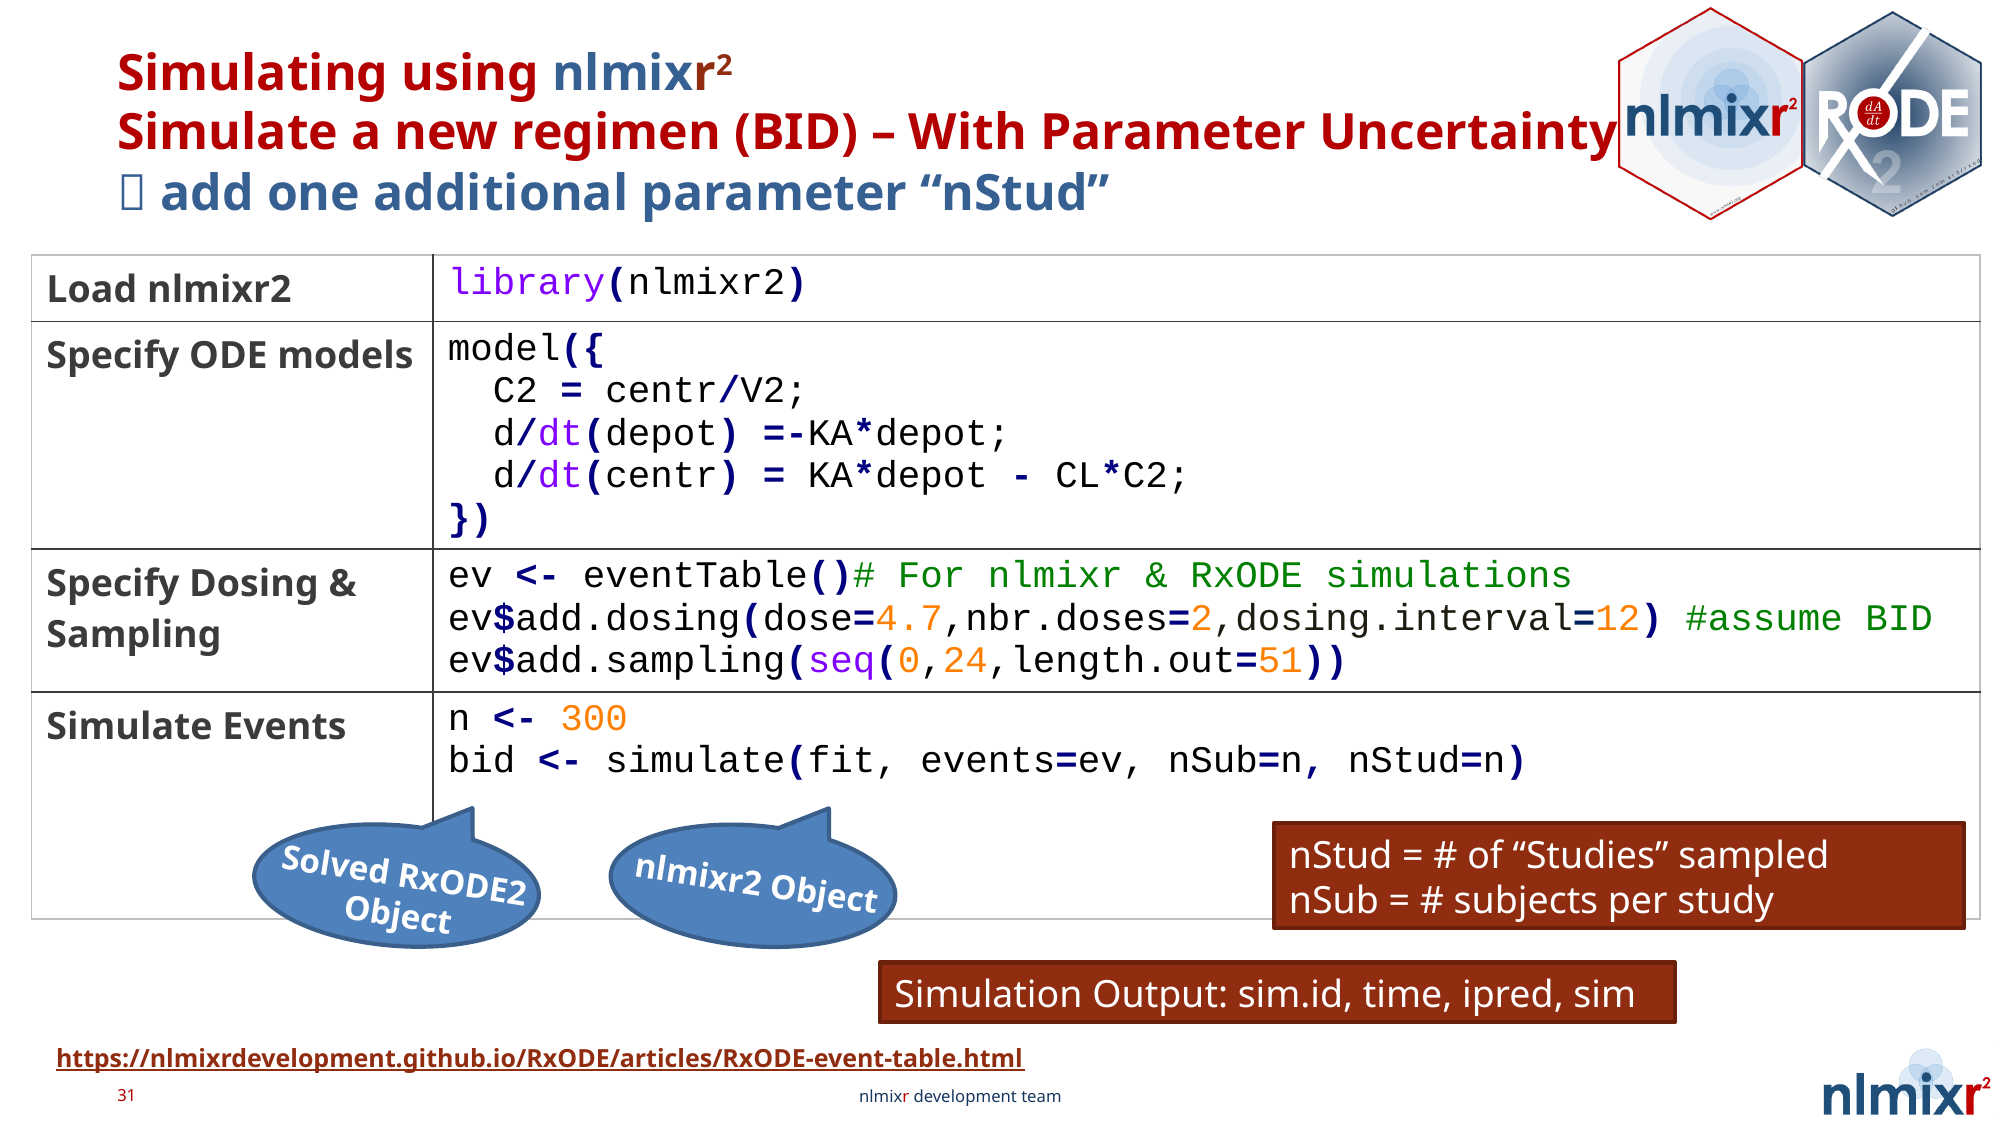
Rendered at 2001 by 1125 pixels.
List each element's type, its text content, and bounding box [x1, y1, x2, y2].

text_box nStud = # of “Studies” sampled nSub = # subjects per study [1272, 821, 1966, 930]
table_cell n <- 300 bid <- simulate(fit, events=ev, nSub=n, nStud=n) [434, 693, 1979, 918]
table_cell Specify Dosing & Sampling [32, 550, 432, 691]
slide_number 31 [102, 1084, 276, 1115]
table_cell Simulate Events [32, 693, 432, 918]
footer nlmixr development team [354, 1076, 1567, 1115]
title Simulating using nlmixr2 Simulate a new regimen (BID) – With Parameter Uncertainty  add one additional parameter “nStud” [102, 18, 1898, 242]
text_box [609, 825, 915, 947]
text_box Simulation Output: sim.id, time, ipred, sim [878, 960, 1677, 1024]
text_box https://nlmixrdevelopment.github.io/RxODE/articles/RxODE-event-table.html [41, 1034, 1040, 1084]
table_header Load nlmixr2 [32, 256, 432, 321]
picture [1821, 1046, 1993, 1118]
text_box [1618, 7, 1982, 221]
table_header library(nlmixr2) [434, 256, 1979, 321]
table_cell model({ C2 = centr/V2; d/dt(depot) =-KA*depot; d/dt(centr) = KA*depot - CL*C2; }) [434, 322, 1979, 548]
table_cell ev <- eventTable()# For nlmixr & RxODE simulations ev$add.dosing(dose=4.7,nbr.doses=2,dosing.interval=12) #assume BID ev$add.sampling(seq(0,24,length.out=51)) [434, 550, 1979, 691]
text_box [253, 825, 546, 947]
table_cell Specify ODE models [32, 322, 432, 548]
